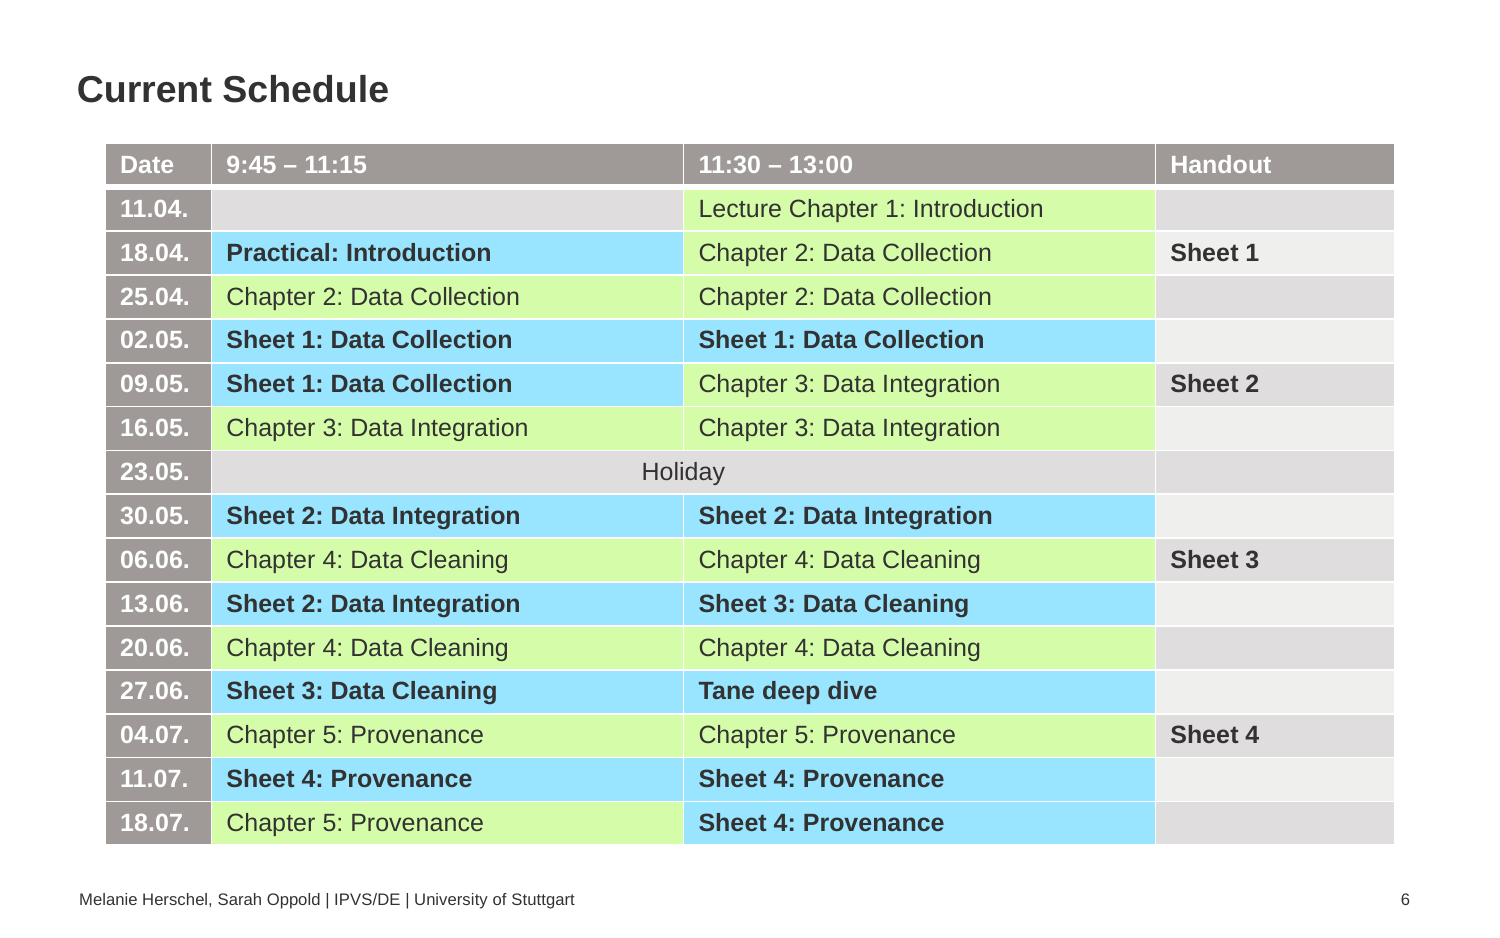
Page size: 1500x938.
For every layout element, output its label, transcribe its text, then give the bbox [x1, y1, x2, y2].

table_cell 18.07. [106, 802, 211, 844]
table_cell Chapter 3: Data Integration [684, 364, 1155, 406]
table_cell Sheet 2: Data Integration [212, 583, 683, 625]
table_cell 04.07. [106, 715, 211, 757]
table_cell Sheet 1: Data Collection [212, 320, 683, 362]
table_cell Chapter 5: Provenance [212, 715, 683, 757]
table_cell Chapter 5: Provenance [684, 715, 1155, 757]
table_cell Sheet 4: Provenance [212, 758, 683, 801]
table_cell Sheet 2: Data Integration [684, 495, 1155, 537]
table_cell 27.06. [106, 671, 211, 713]
table_cell 06.06. [106, 539, 211, 581]
table_cell 13.06. [106, 583, 211, 625]
table_cell Holiday [212, 451, 1155, 493]
table_cell Practical: Introduction [212, 232, 683, 274]
table_cell [1156, 627, 1394, 669]
table_cell [1156, 758, 1394, 801]
table_cell Sheet 3 [1156, 539, 1394, 581]
table_cell Chapter 4: Data Cleaning [212, 539, 683, 581]
table_header 11:30 – 13:00 [684, 144, 1155, 184]
table_cell 23.05. [106, 451, 211, 493]
table_cell 09.05. [106, 364, 211, 406]
table_cell Chapter 3: Data Integration [684, 407, 1155, 450]
table_cell Chapter 2: Data Collection [684, 276, 1155, 318]
table_cell Sheet 2: Data Integration [212, 495, 683, 537]
table_cell Chapter 3: Data Integration [212, 407, 683, 450]
table_cell Sheet 4: Provenance [684, 802, 1155, 844]
table_header 9:45 – 11:15 [212, 144, 683, 184]
table_cell [1156, 407, 1394, 450]
table_cell [212, 190, 683, 230]
table_cell Chapter 2: Data Collection [212, 276, 683, 318]
table_cell [1156, 583, 1394, 625]
table_cell 11.07. [106, 758, 211, 801]
table_cell Chapter 5: Provenance [212, 802, 683, 844]
table_cell Sheet 3: Data Cleaning [212, 671, 683, 713]
table_cell Chapter 4: Data Cleaning [684, 539, 1155, 581]
footer Melanie Herschel, Sarah Oppold | IPVS/DE | University of Stuttgart [79, 888, 1072, 910]
table_cell [1156, 190, 1394, 230]
table_cell 11.04. [106, 190, 211, 230]
table_cell Lecture Chapter 1: Introduction [684, 190, 1155, 230]
table_cell Sheet 1 [1156, 232, 1394, 274]
table_cell Sheet 3: Data Cleaning [684, 583, 1155, 625]
table_cell [1156, 451, 1394, 493]
table_cell [1156, 802, 1394, 844]
table_cell Tane deep dive [684, 671, 1155, 713]
table_cell Sheet 1: Data Collection [684, 320, 1155, 362]
slide_number 6 [1400, 888, 1438, 910]
table_cell Sheet 1: Data Collection [212, 364, 683, 406]
table_cell 20.06. [106, 627, 211, 669]
table_cell Sheet 4: Provenance [684, 758, 1155, 801]
table_cell 02.05. [106, 320, 211, 362]
table_cell 16.05. [106, 407, 211, 450]
table_cell Chapter 2: Data Collection [684, 232, 1155, 274]
table_cell 30.05. [106, 495, 211, 537]
table_cell [1156, 495, 1394, 537]
table_cell Sheet 4 [1156, 715, 1394, 757]
table_header Date [106, 144, 211, 184]
table_cell 18.04. [106, 232, 211, 274]
table_cell [1156, 320, 1394, 362]
table_cell [1156, 276, 1394, 318]
table_cell Sheet 2 [1156, 364, 1394, 406]
table_cell Chapter 4: Data Cleaning [212, 627, 683, 669]
table_cell [1156, 671, 1394, 713]
table_header Handout [1156, 144, 1394, 184]
title Current Schedule [76, 64, 1424, 111]
table_cell Chapter 4: Data Cleaning [684, 627, 1155, 669]
table_cell 25.04. [106, 276, 211, 318]
